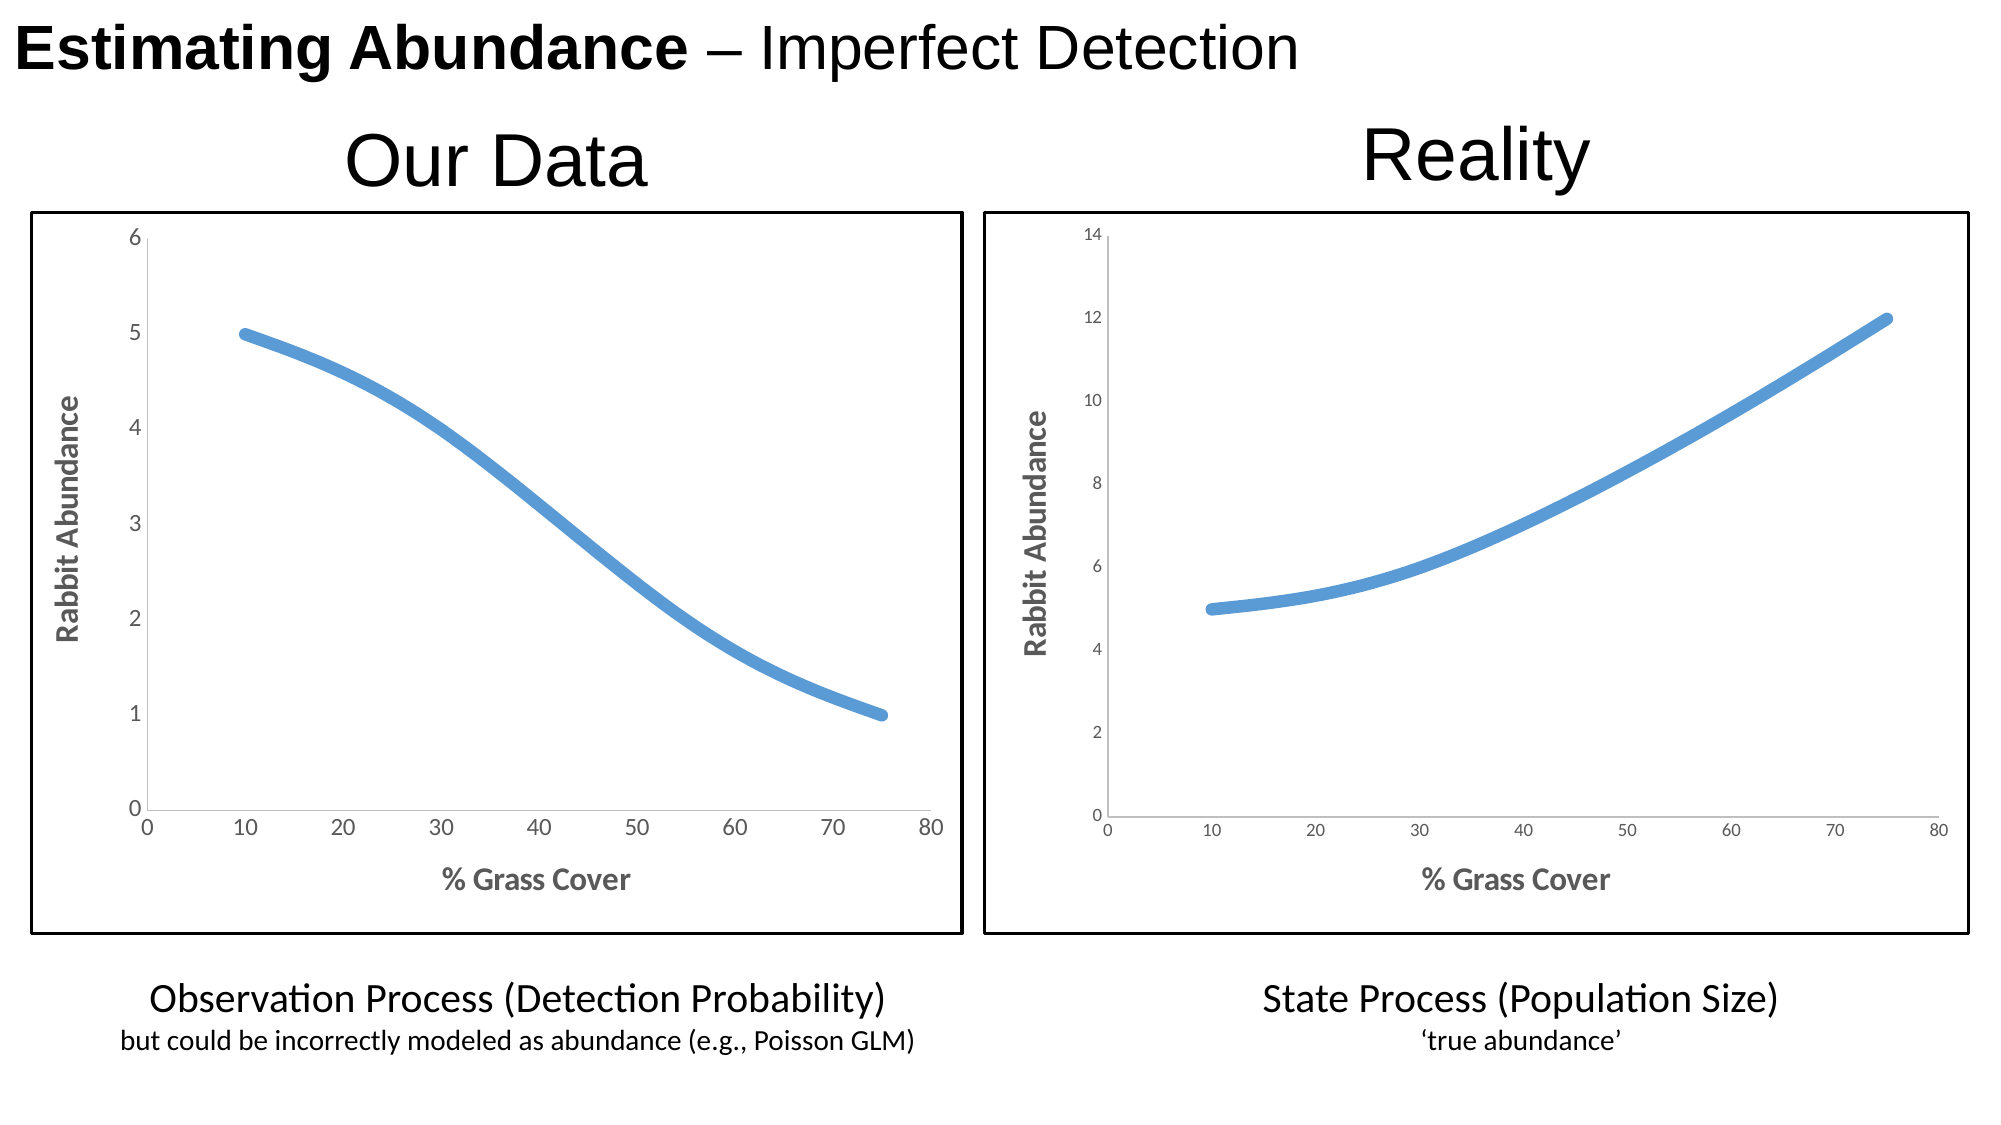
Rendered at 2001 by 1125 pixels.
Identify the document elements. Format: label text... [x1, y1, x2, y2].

chart [29, 210, 964, 935]
text_box Estimating Abundance – Imperfect Detection [0, 0, 1534, 90]
text_box State Process (Population Size) ‘true abundance’ [1247, 963, 1795, 1064]
text_box Observation Process (Detection Probability) but could be incorrectly modeled as abundance (e.g., Poisson GLM) [102, 963, 934, 1064]
text_box Reality [1246, 97, 1706, 203]
text_box Our Data [267, 104, 726, 210]
chart [982, 210, 1970, 935]
